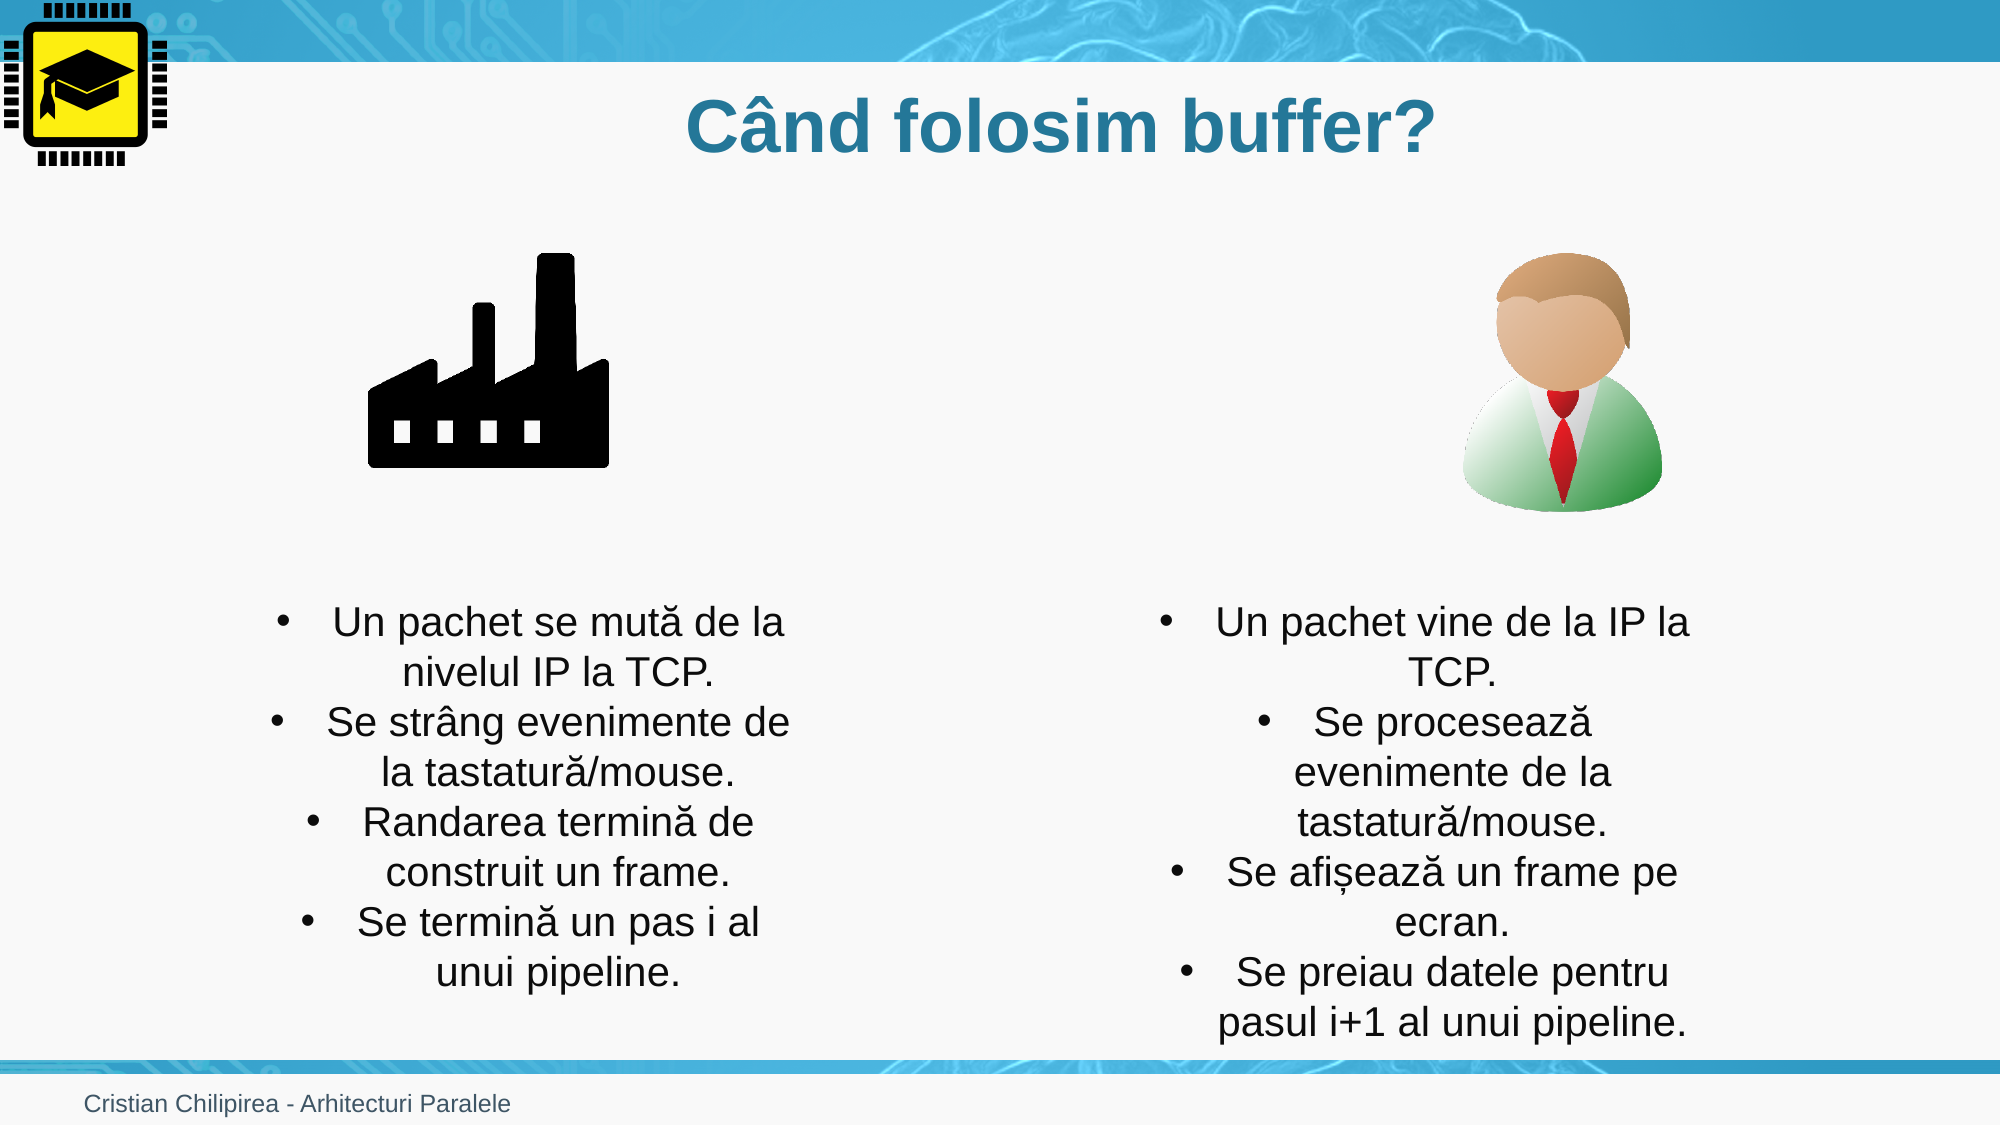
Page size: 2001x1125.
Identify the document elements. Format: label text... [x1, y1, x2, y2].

footer Cristian Chilipirea - Arhitecturi Paralele [68, 1083, 1542, 1125]
text_box Un pachet vine de la IP la TCP. Se procesează evenimente de la tastatură/mouse. Se afișează un frame pe ecran. Se preiau datele pentru pasul i+1 al unui pipeline. [1136, 587, 1713, 1053]
title Când folosim buffer? [170, 76, 1955, 180]
picture [0, 1060, 2000, 1074]
picture [0, 0, 2000, 166]
picture [368, 253, 609, 468]
text_box Un pachet se mută de la nivelul IP la TCP. Se strâng evenimente de la tastatură/mouse. Randarea termină de construit un frame. Se termină un pas i al unui pipeline. [249, 587, 811, 1053]
picture [1463, 253, 1662, 512]
